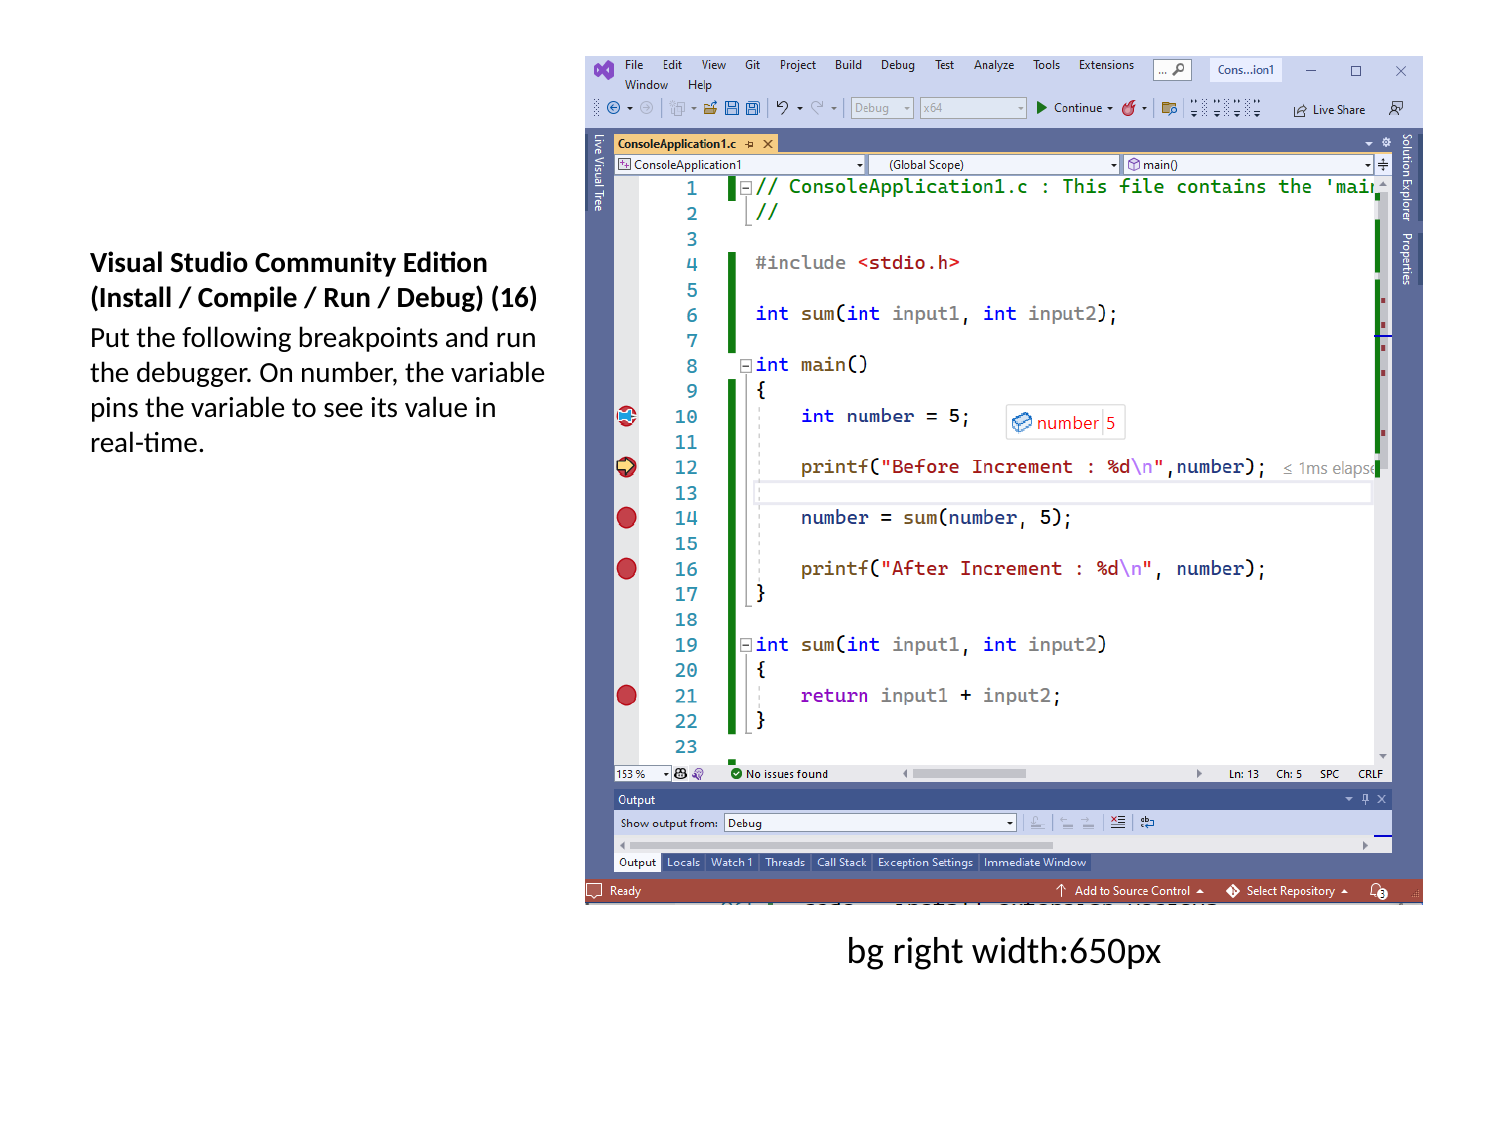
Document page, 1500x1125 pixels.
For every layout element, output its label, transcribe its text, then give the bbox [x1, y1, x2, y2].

picture [585, 55, 1424, 905]
text_box bg right width:650px [585, 918, 1423, 1003]
list Visual Studio Community Edition (Install / Compile / Run / Debug) (16) Put the following breakpoints and run the debugger. On number, the variable pins the variable to see its value in real-time. [75, 235, 569, 1005]
